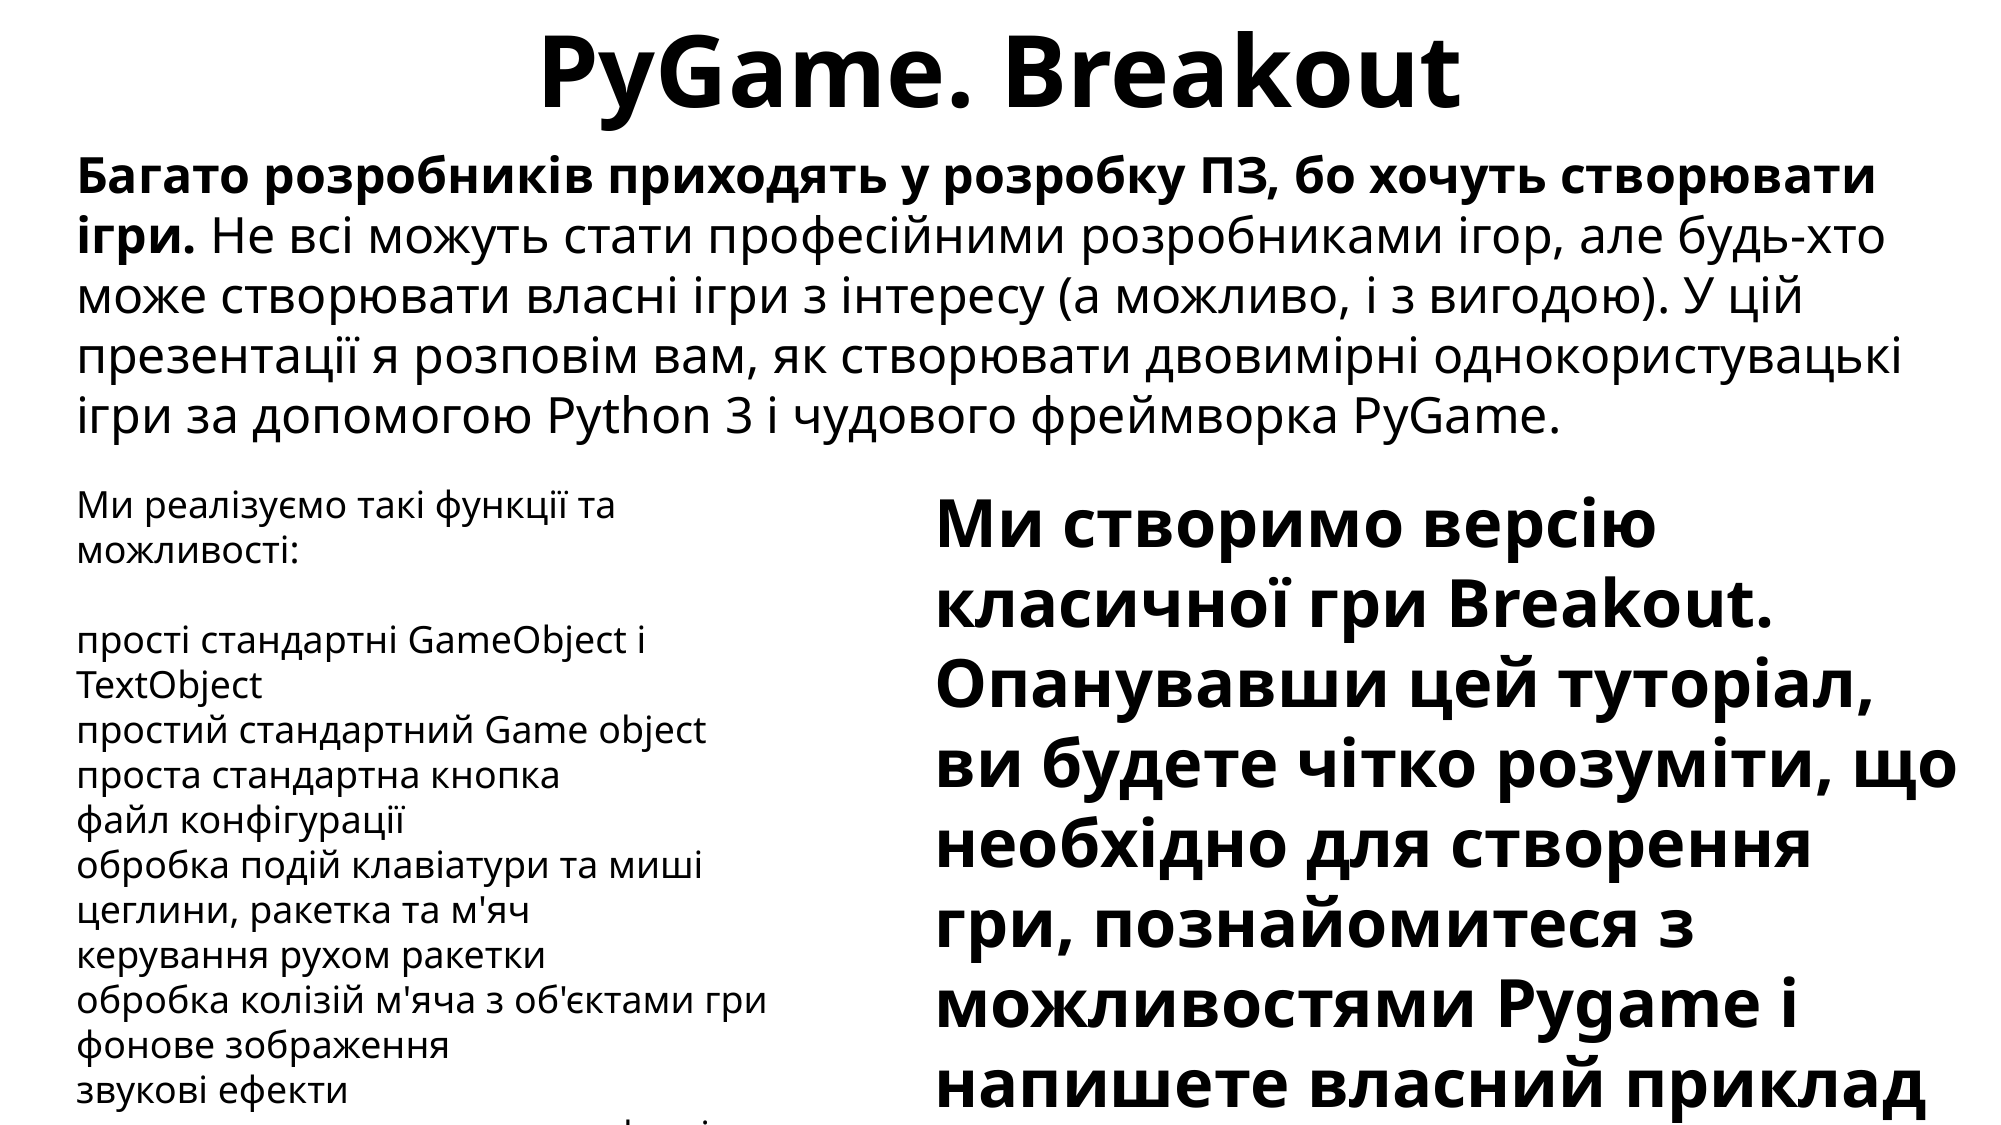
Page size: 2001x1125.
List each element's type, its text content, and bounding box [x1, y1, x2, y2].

text_box Ми створимо версію класичної гри Breakout. Опанувавши цей туторіал, ви будете чітко розуміти, що необхідно для створення гри, познайомитеся з можливостями Pygame і напишете власний приклад гри. [919, 473, 1981, 1125]
text_box Багато розробників приходять у розробку ПЗ, бо хочуть створювати ігри. Не всі можуть стати професійними розробниками ігор, але будь-хто може створювати власні ігри з інтересу (а можливо, і з вигодою). У цій презентації я розповім вам, як створювати двовимірні однокористувацькі ігри за допомогою Python 3 і чудового фреймворка PyGame. [61, 136, 1939, 451]
text_box PyGame. Breakout [0, 0, 2000, 135]
text_box Ми реалізуємо такі функції та можливості: прості стандартні GameObject і TextObject простий стандартний Game object проста стандартна кнопка файл конфігурації обробка подій клавіатури та миші цеглини, ракетка та м'яч керування рухом ракетки обробка колізій м'яча з об'єктами гри фонове зображення звукові ефекти розширювана система спецефектів [61, 473, 855, 1125]
